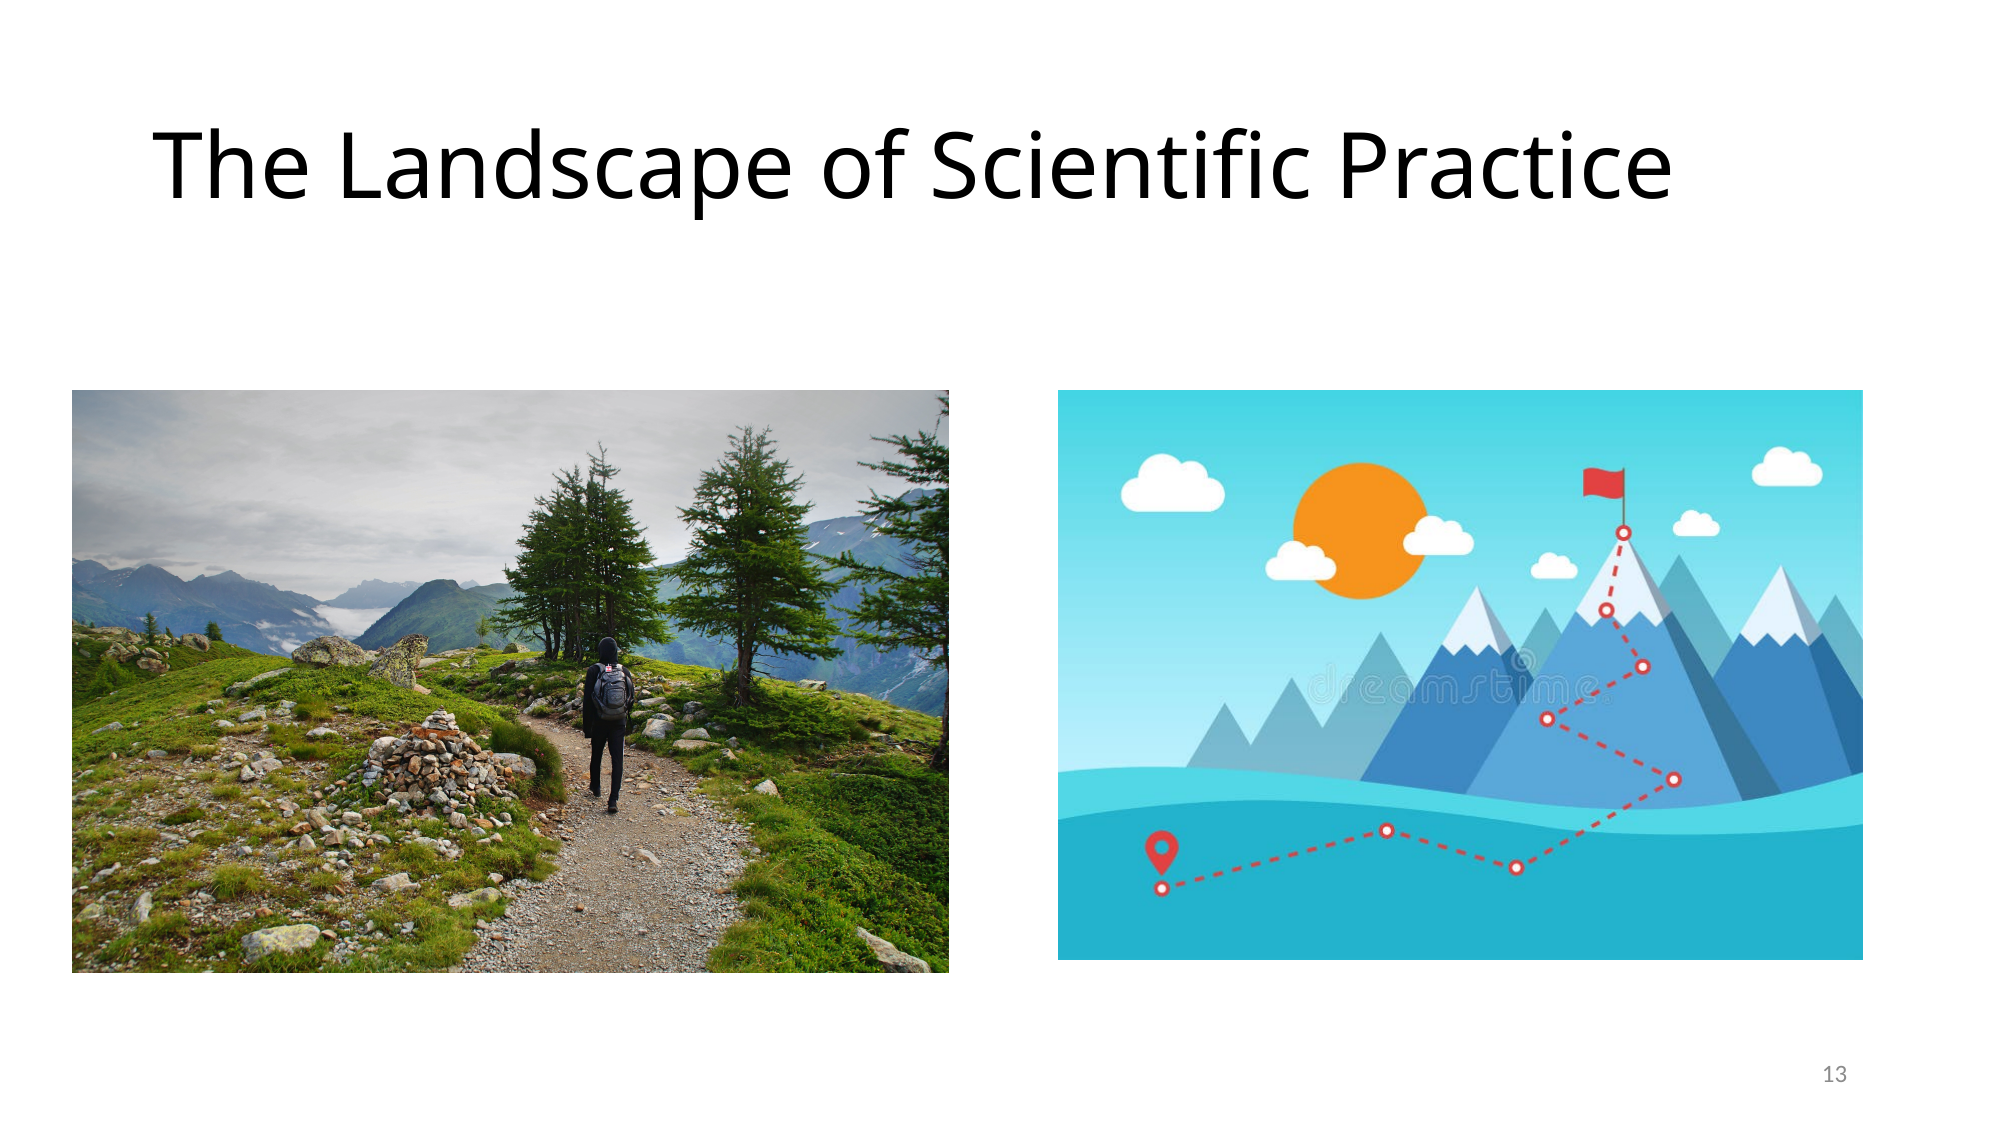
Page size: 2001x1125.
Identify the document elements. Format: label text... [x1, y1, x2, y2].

picture [1057, 390, 1863, 960]
slide_number 13 [1412, 1042, 1863, 1103]
title The Landscape of Scientific Practice [137, 59, 1863, 278]
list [72, 390, 949, 973]
